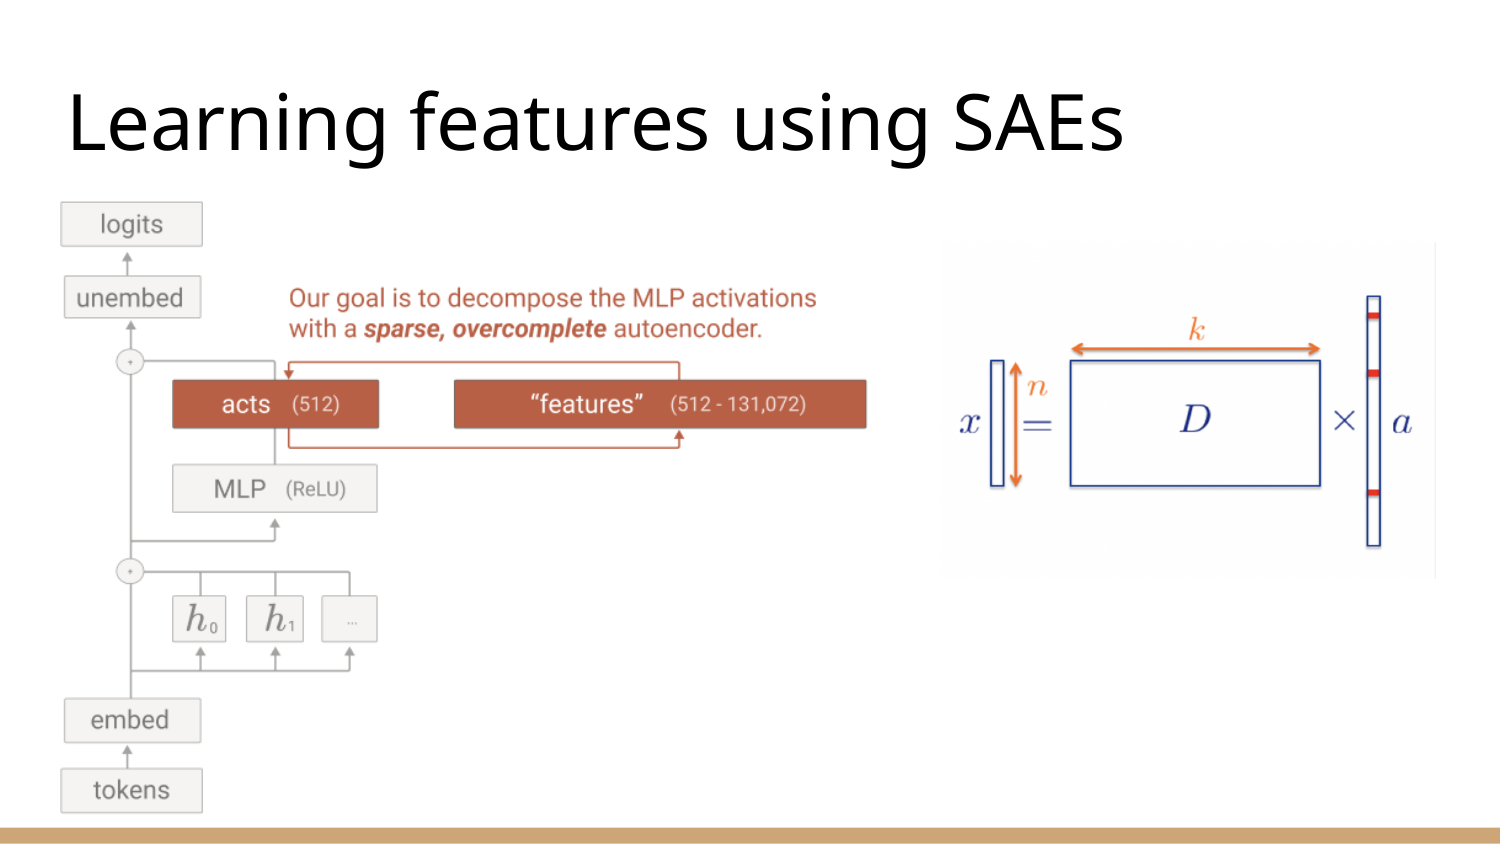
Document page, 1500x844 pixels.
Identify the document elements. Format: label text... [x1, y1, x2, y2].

title Learning features using SAEs [51, 51, 1449, 189]
picture [59, 198, 1436, 819]
